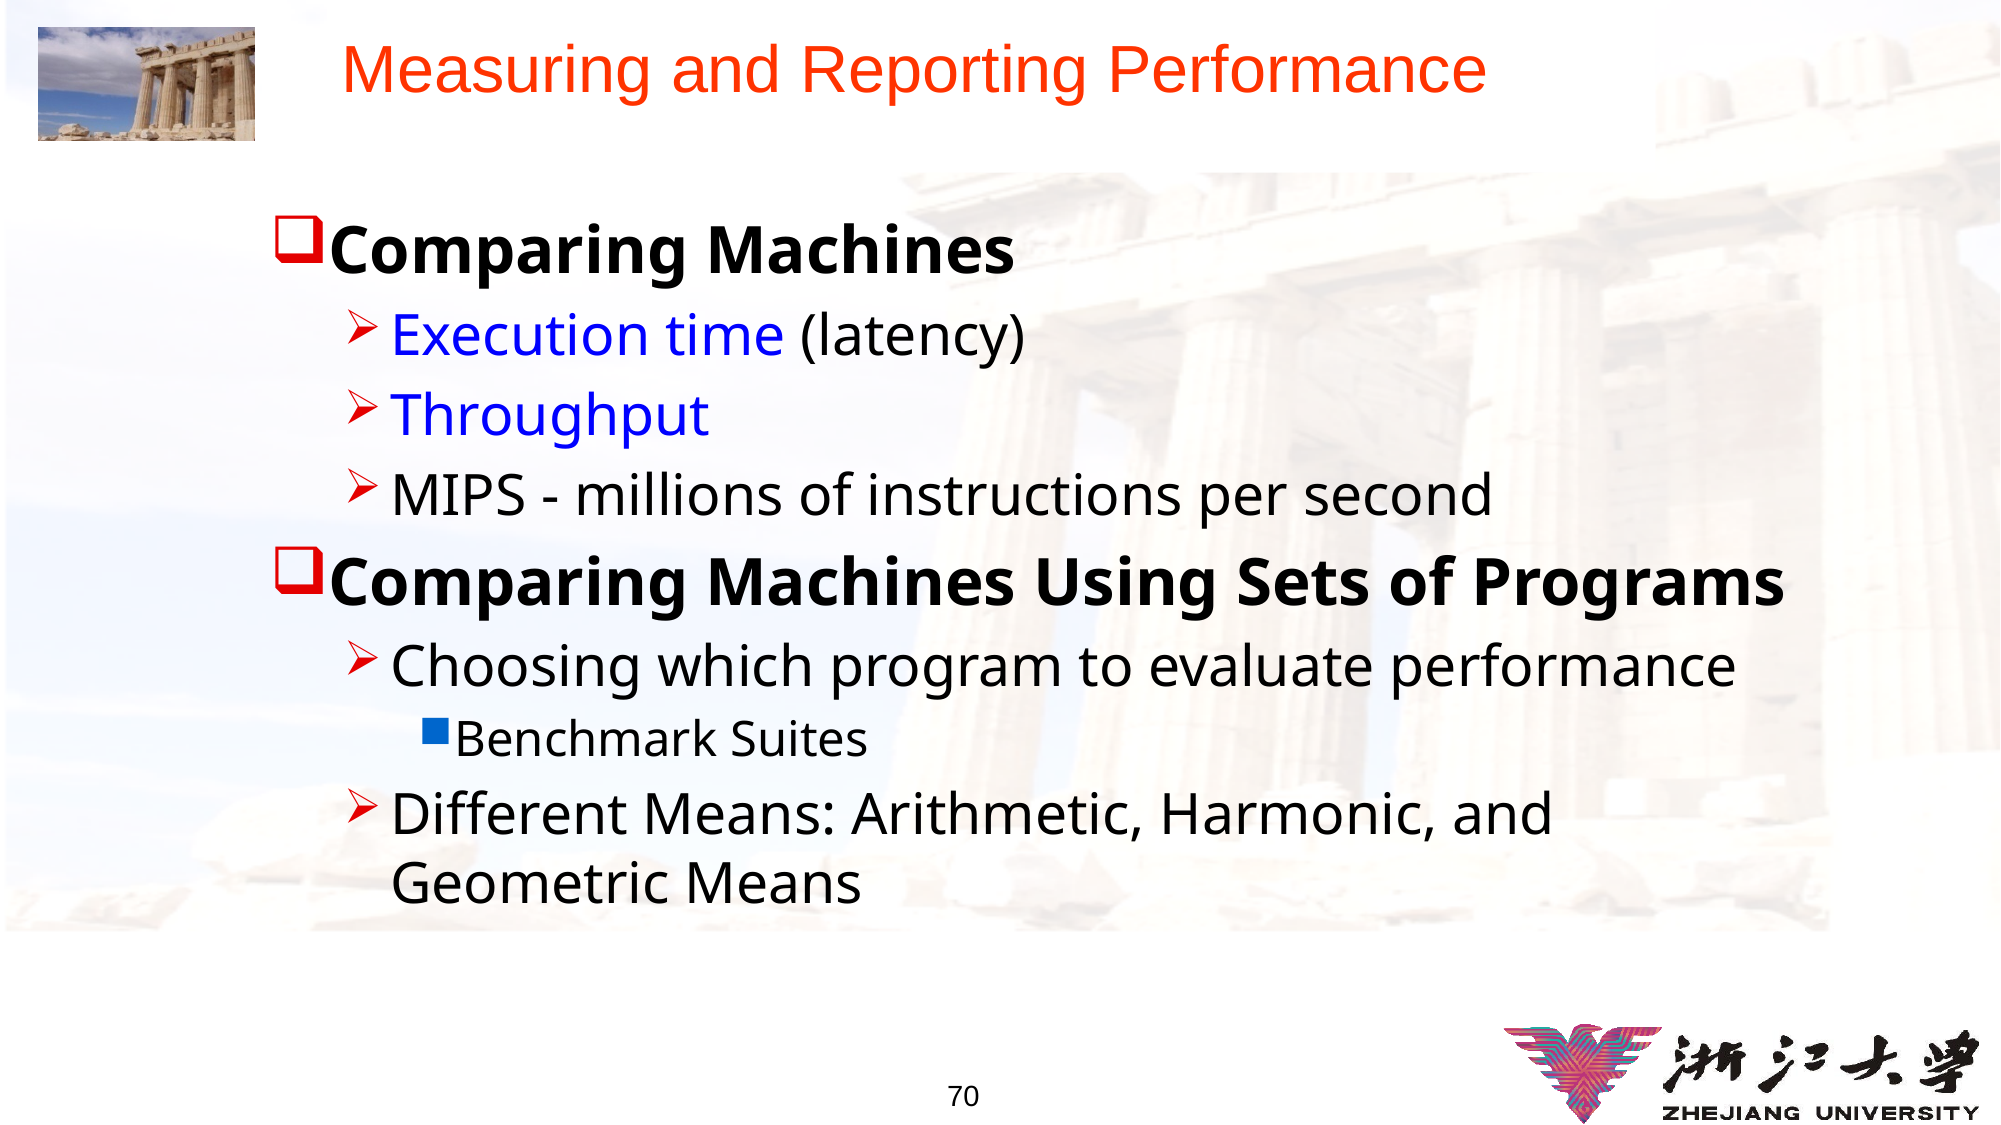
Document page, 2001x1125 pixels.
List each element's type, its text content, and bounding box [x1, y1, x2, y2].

list Comparing Machines Execution time (latency) Throughput MIPS - millions of instructions per second Comparing Machines Using Sets of Programs Choosing which program to evaluate performance Benchmark Suites Different Means: Arithmetic, Harmonic, and Geometric Means [255, 201, 1816, 1000]
picture [0, 0, 2001, 1125]
title Measuring and Reporting Performance [326, 0, 1656, 173]
